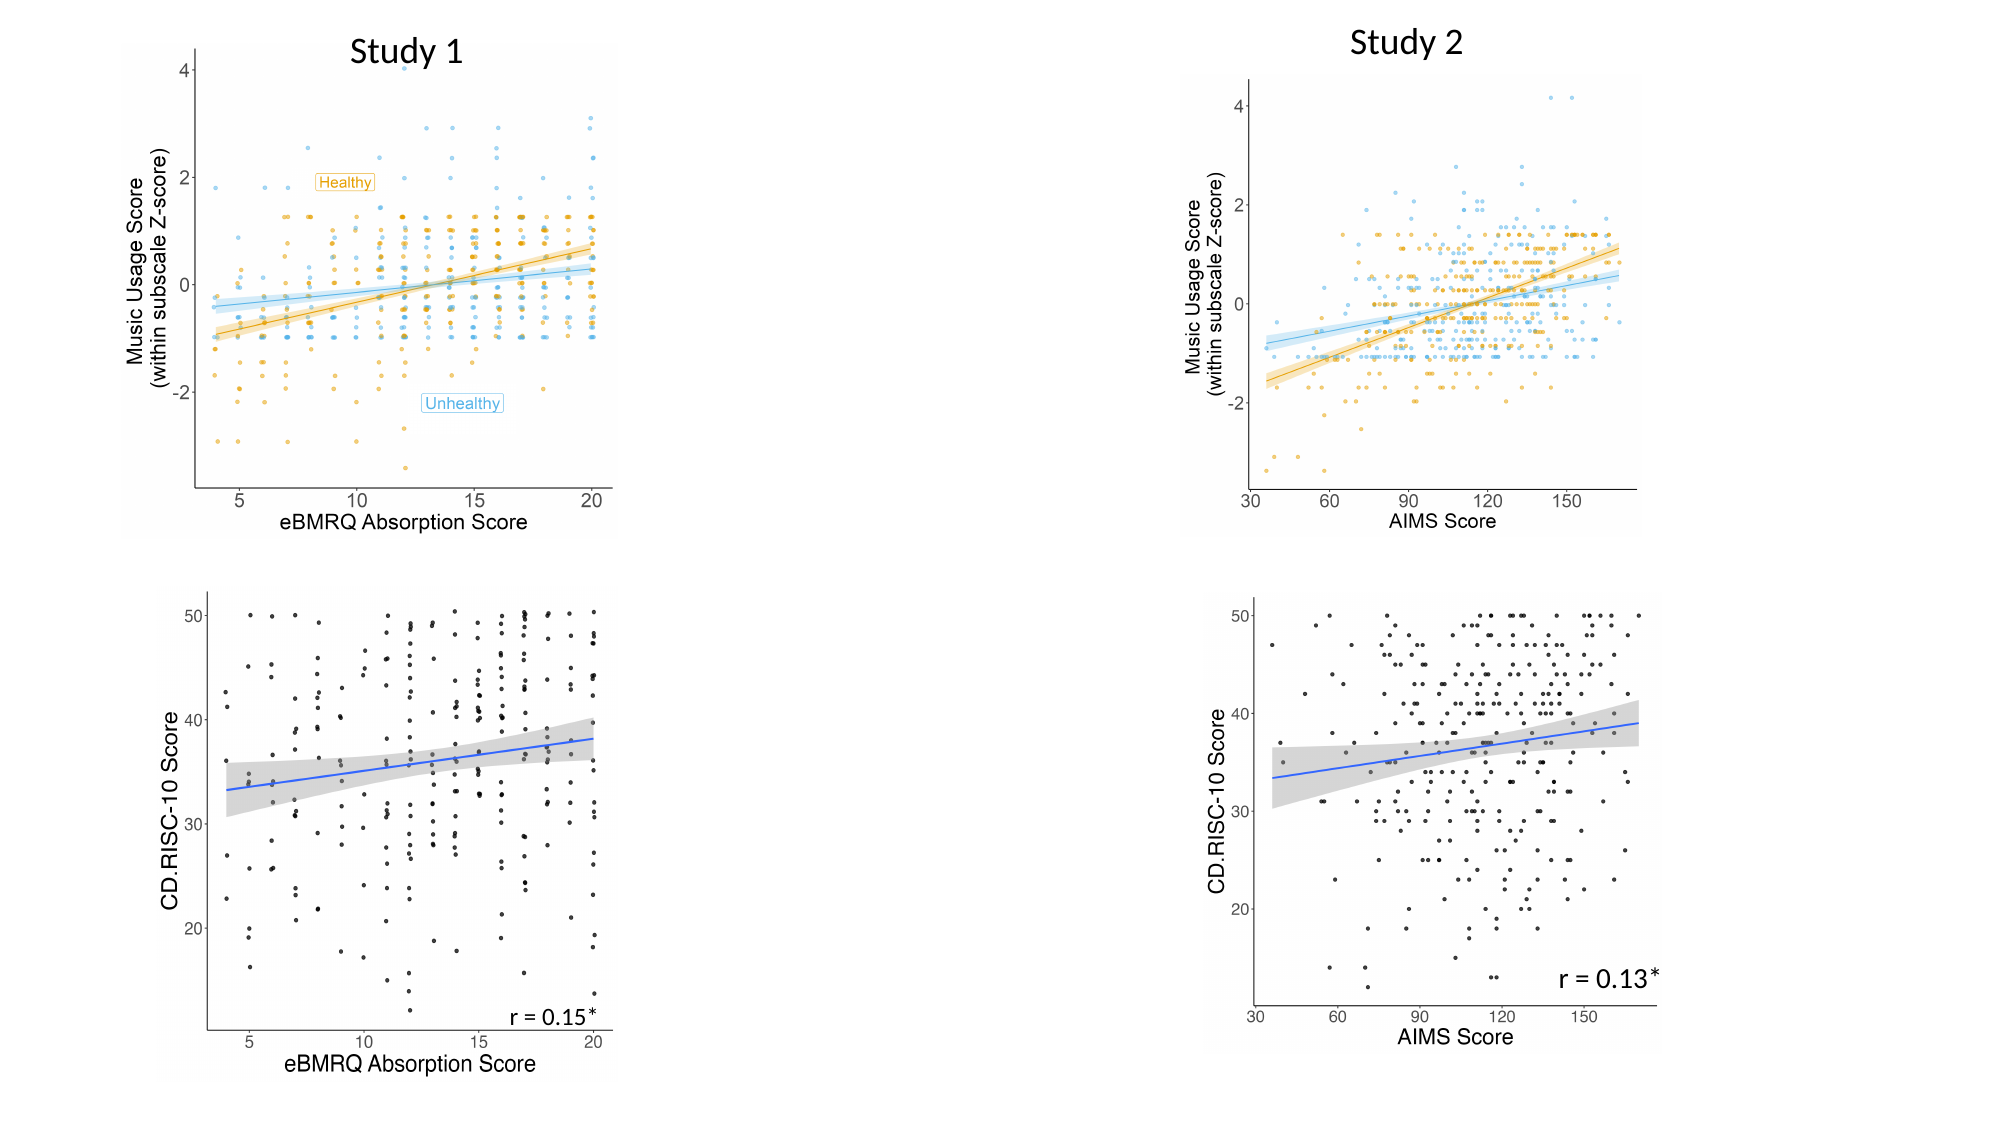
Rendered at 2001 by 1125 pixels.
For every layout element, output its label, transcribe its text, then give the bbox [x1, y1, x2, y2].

picture [1180, 74, 1642, 537]
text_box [121, 43, 618, 539]
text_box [1203, 592, 2000, 1054]
text_box Study 1 [335, 18, 1336, 79]
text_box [156, 586, 1035, 1082]
text_box Study 2 [1335, 9, 2000, 70]
